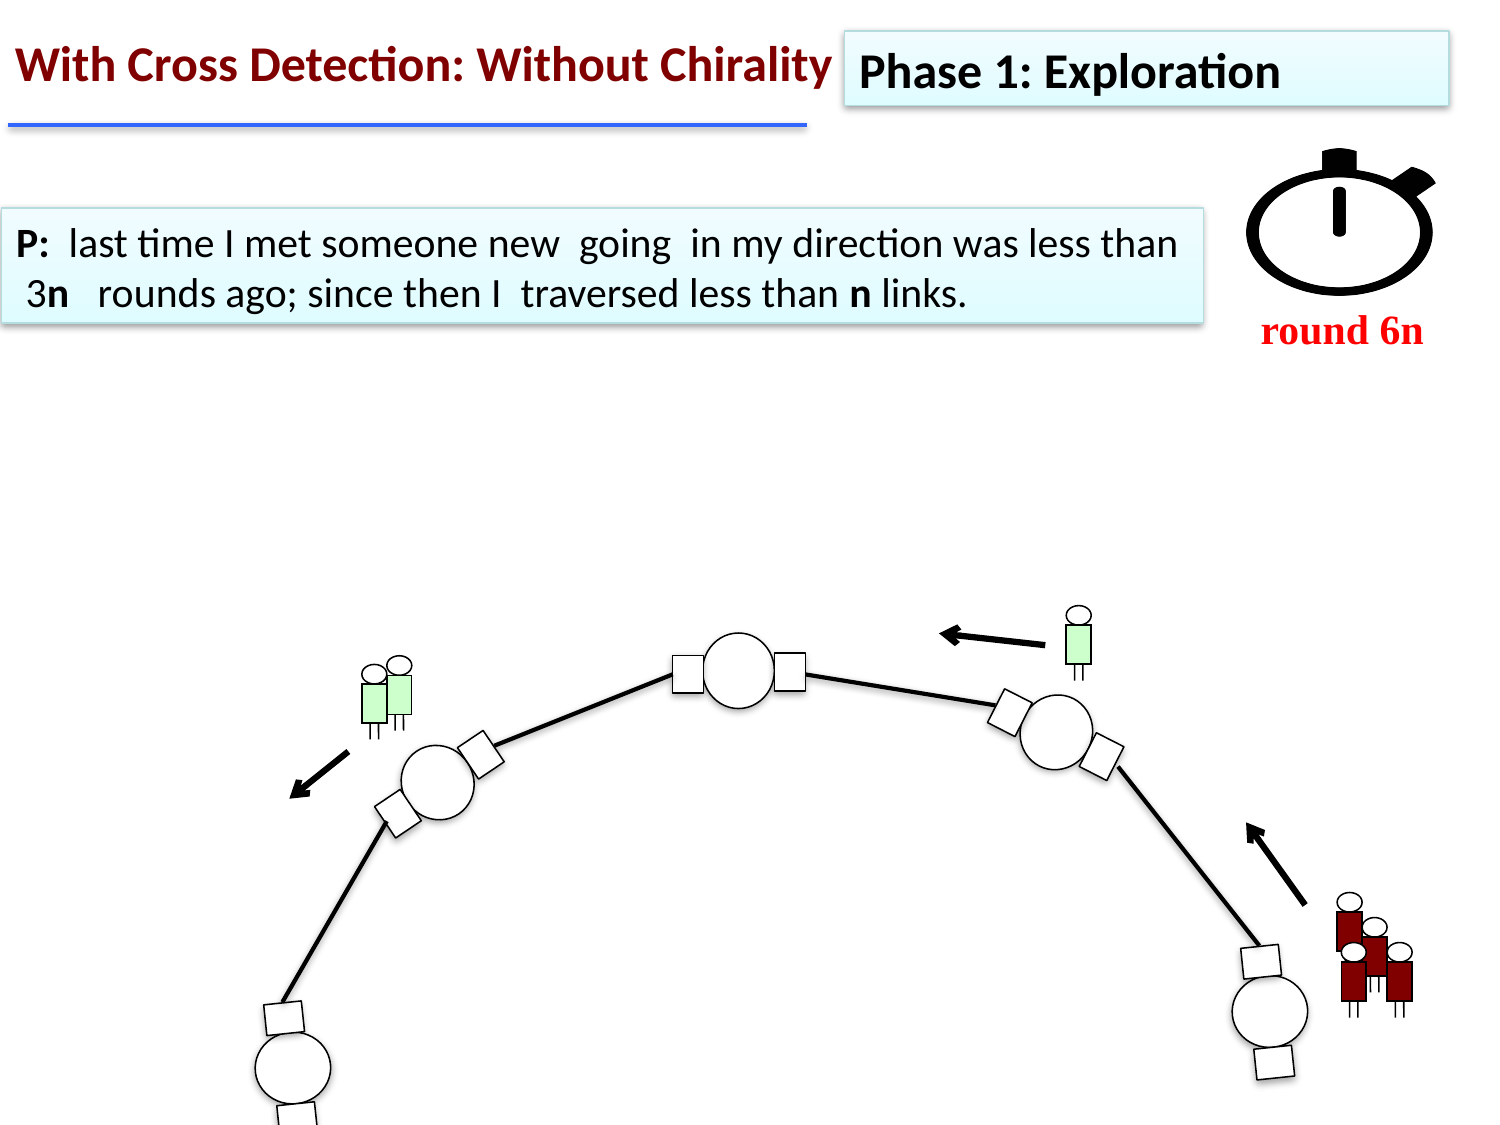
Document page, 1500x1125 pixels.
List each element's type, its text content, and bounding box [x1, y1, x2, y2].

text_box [672, 632, 806, 709]
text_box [1117, 766, 1260, 947]
text_box With Cross Detection: Without Chirality [0, 24, 860, 160]
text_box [288, 751, 349, 799]
text_box Phase 1: Exploration [860, 30, 1450, 106]
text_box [226, 1030, 360, 1107]
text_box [282, 820, 387, 1004]
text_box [938, 633, 1046, 646]
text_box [1245, 822, 1306, 906]
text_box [990, 694, 1124, 771]
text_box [493, 674, 673, 747]
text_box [1065, 605, 1092, 681]
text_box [361, 655, 413, 740]
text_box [805, 674, 997, 706]
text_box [1203, 974, 1337, 1051]
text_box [1245, 148, 1436, 339]
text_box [1336, 892, 1413, 1018]
text_box P: last time I met someone new going in my direction was less than 3n rounds ago; since then I traversed less than n links. [1, 207, 1204, 324]
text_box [371, 744, 505, 821]
